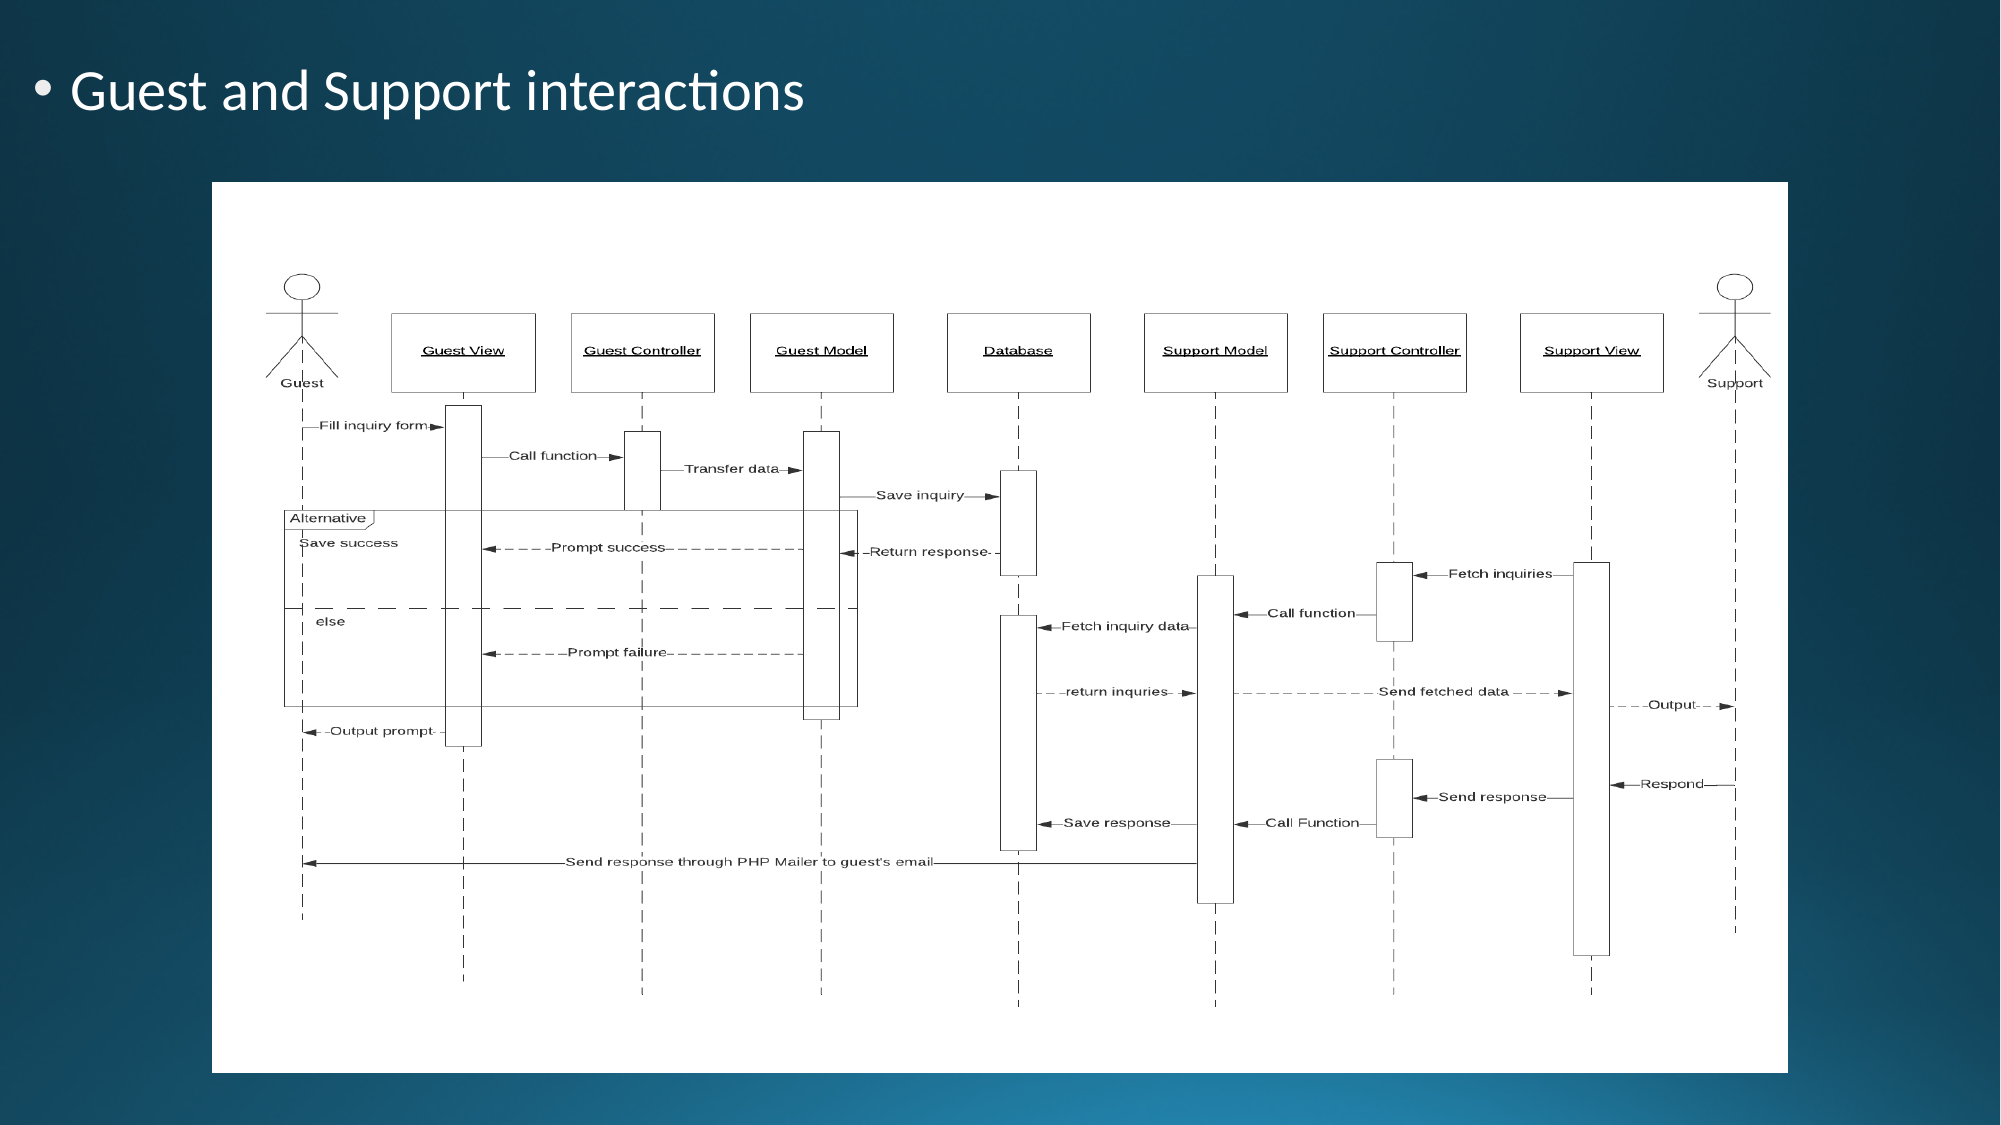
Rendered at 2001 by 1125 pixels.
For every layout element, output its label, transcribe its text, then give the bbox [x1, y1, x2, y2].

picture [0, 0, 2001, 1125]
list Guest and Support interactions [18, 52, 879, 136]
